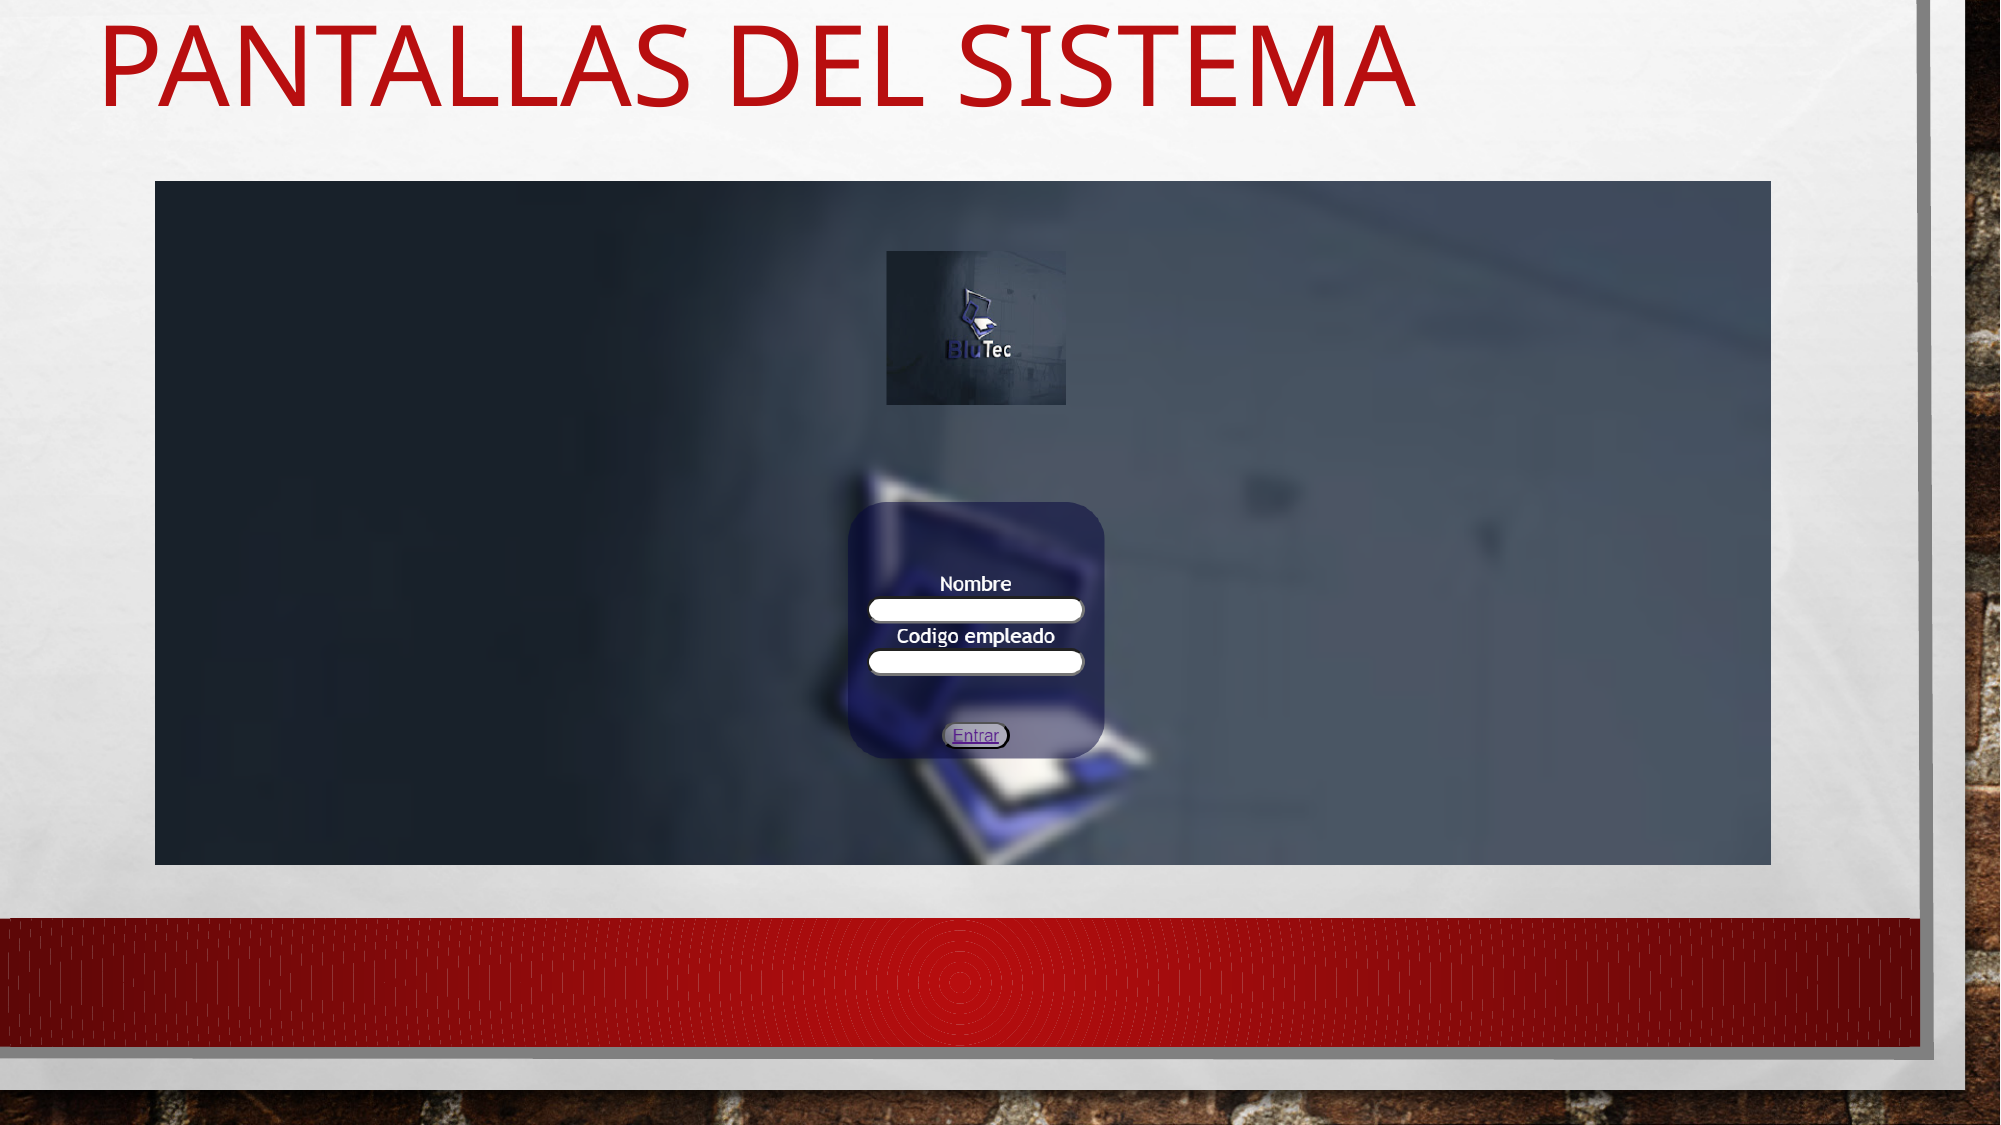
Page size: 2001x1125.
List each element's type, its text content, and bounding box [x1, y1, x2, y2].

title Pantallas del SISTEMA [80, 0, 1787, 165]
picture [0, 0, 2000, 1125]
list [155, 181, 1771, 866]
